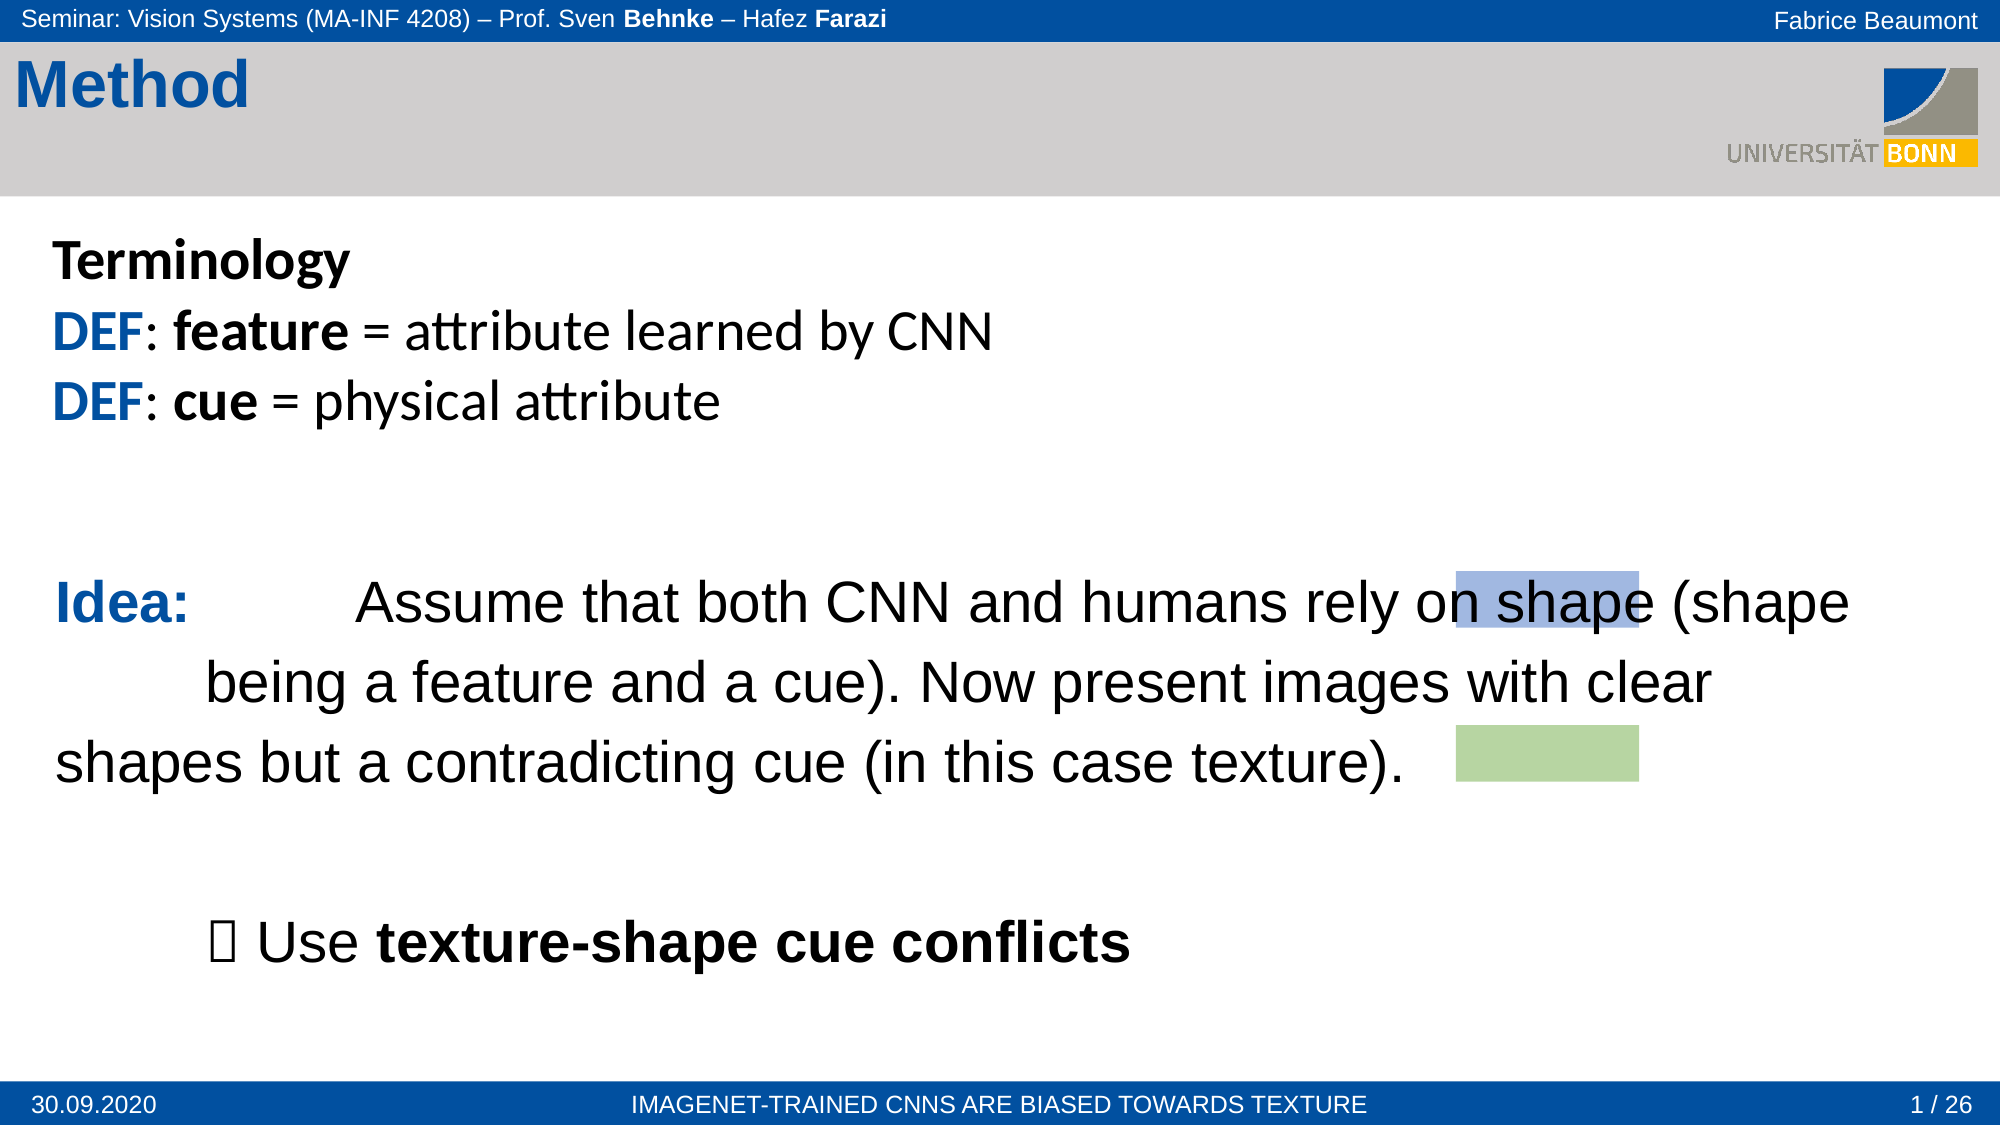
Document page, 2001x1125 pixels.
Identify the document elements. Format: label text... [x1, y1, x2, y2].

list Idea: Assume that both CNN and humans rely on shape (shape being a feature and a cue). Now present images with clear shapes but a contradicting cue (in this case texture).  Use texture-shape cue conflicts [40, 547, 1957, 1067]
list Method [0, 42, 1725, 122]
text_box 1 / 26 [1850, 1081, 1988, 1125]
picture [1724, 44, 1978, 187]
text_box Terminology DEF: feature = attribute learned by CNN DEF: cue = physical attribute [37, 214, 1010, 439]
